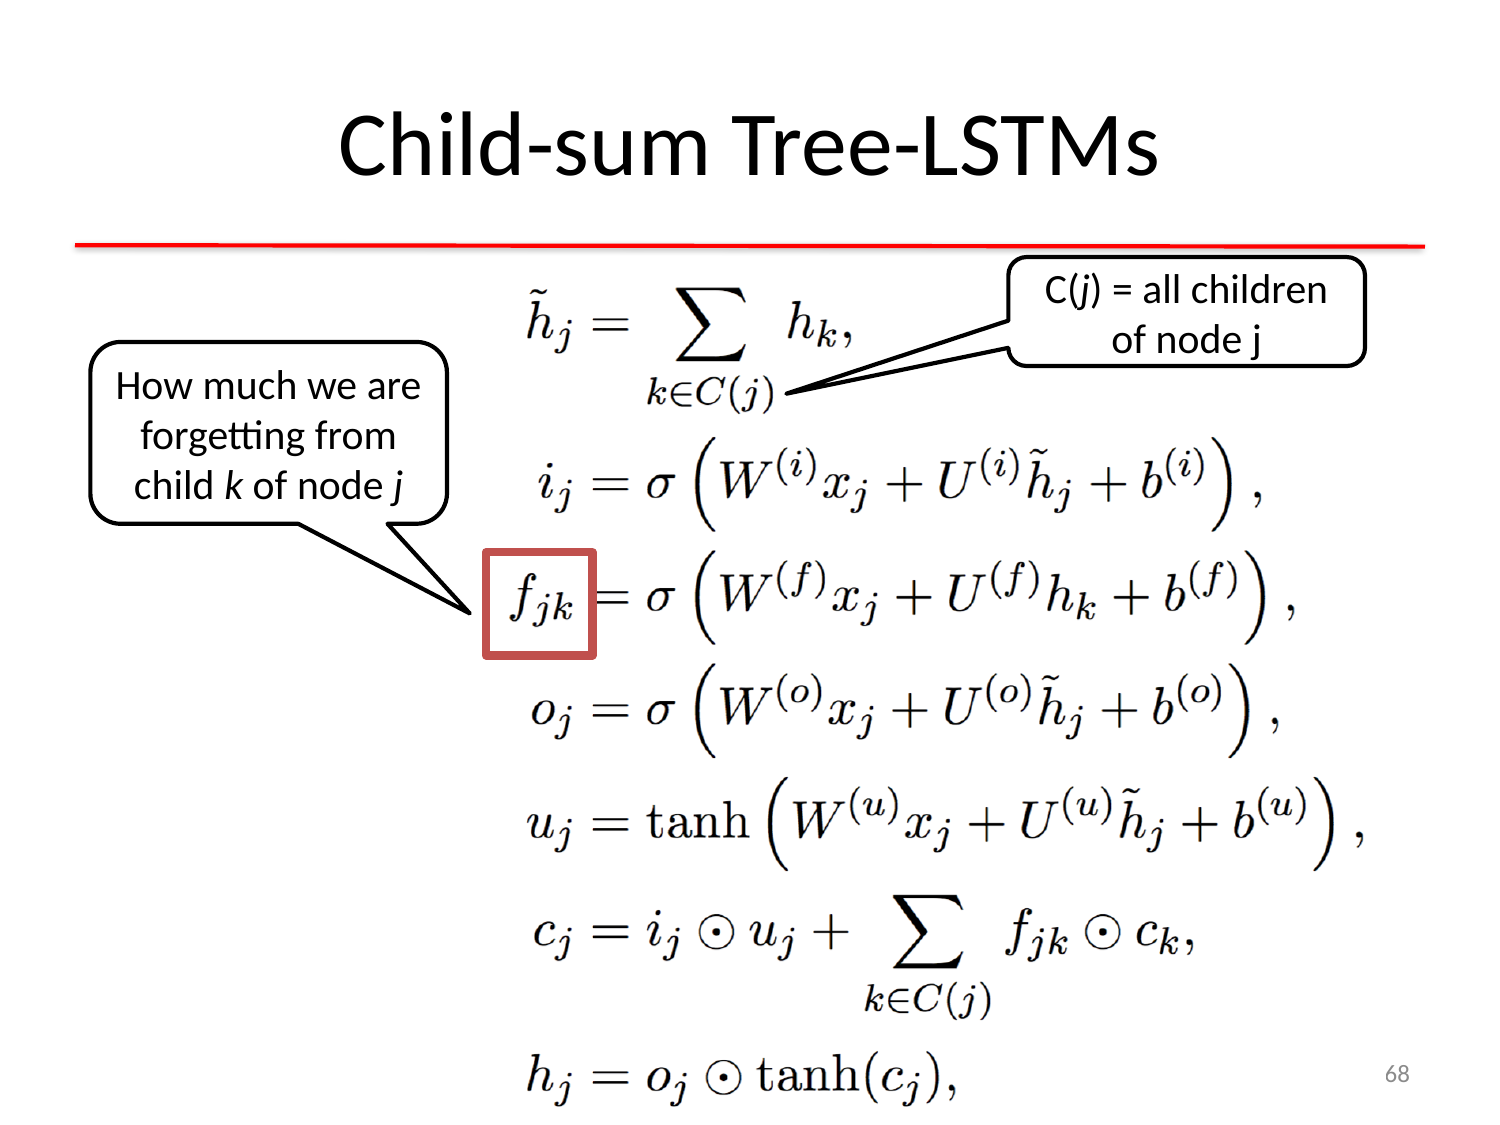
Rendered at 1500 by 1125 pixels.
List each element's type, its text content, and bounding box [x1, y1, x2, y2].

slide_number 68 [1390, 1042, 1425, 1103]
text_box C(j) = all children of node j [1006, 254, 1368, 277]
picture [485, 278, 1387, 1125]
title Child-sum Tree-LSTMs [75, 45, 1425, 233]
text_box How much we are forgetting from child k of node j [88, 339, 472, 616]
